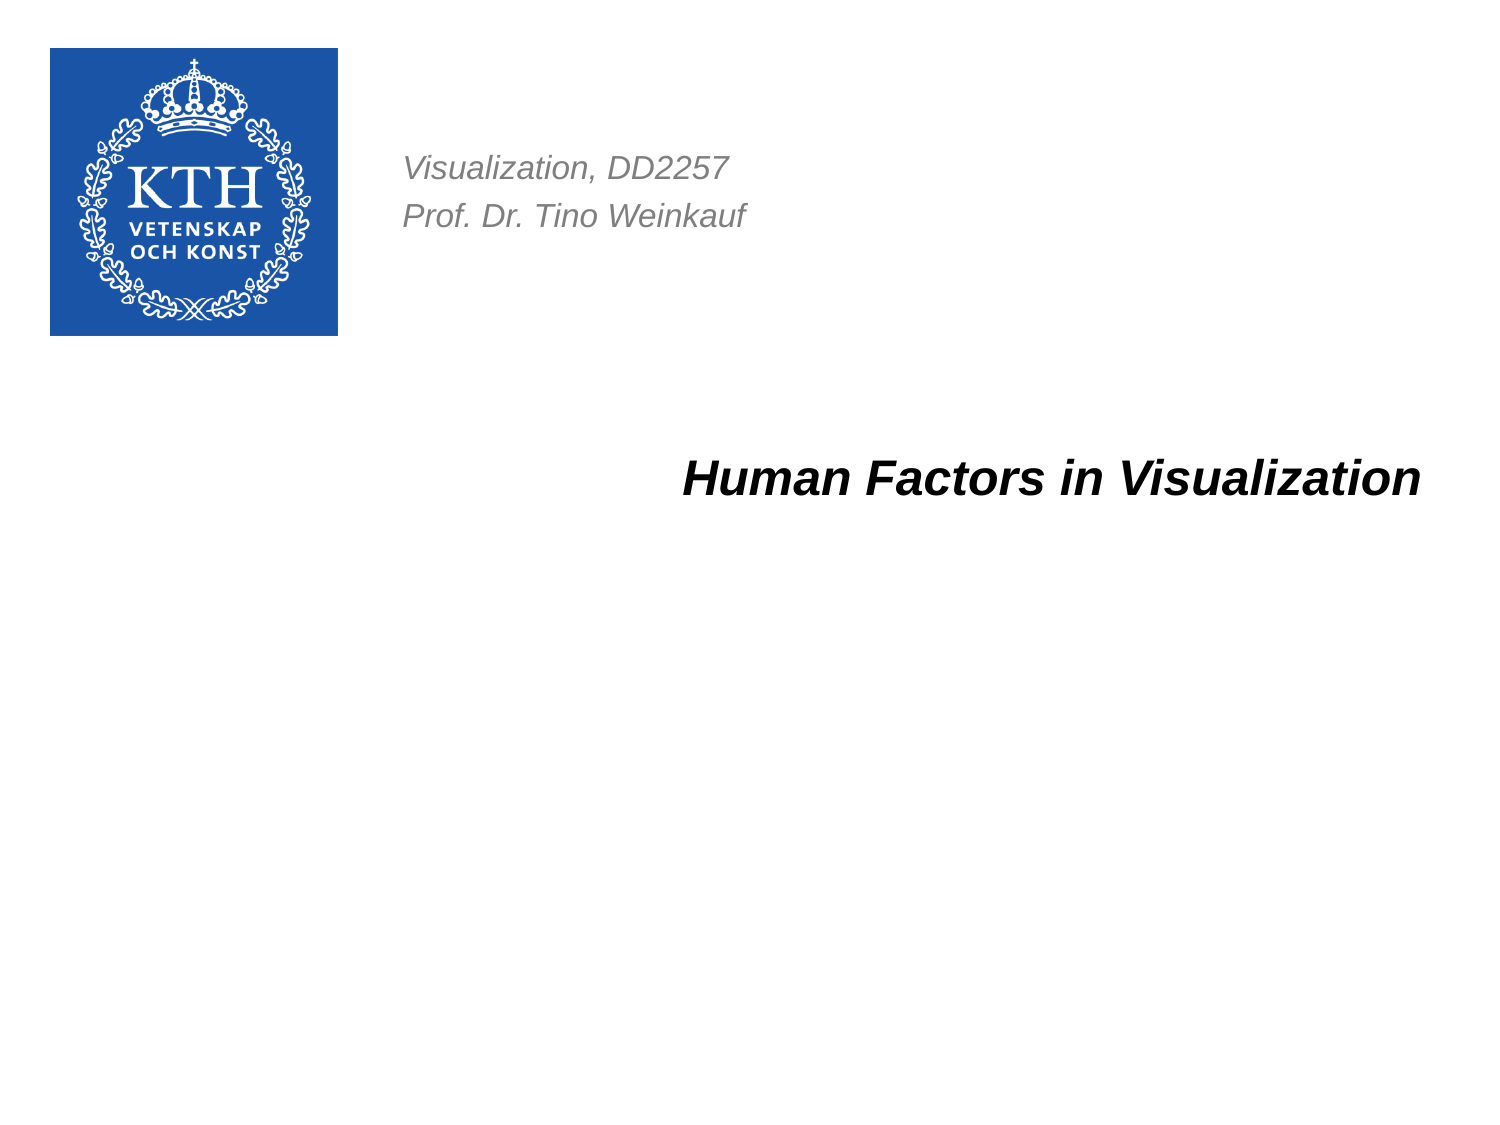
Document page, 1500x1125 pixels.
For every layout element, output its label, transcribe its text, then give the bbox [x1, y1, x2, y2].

picture [50, 48, 338, 336]
title Human Factors in Visualization [387, 387, 1438, 513]
